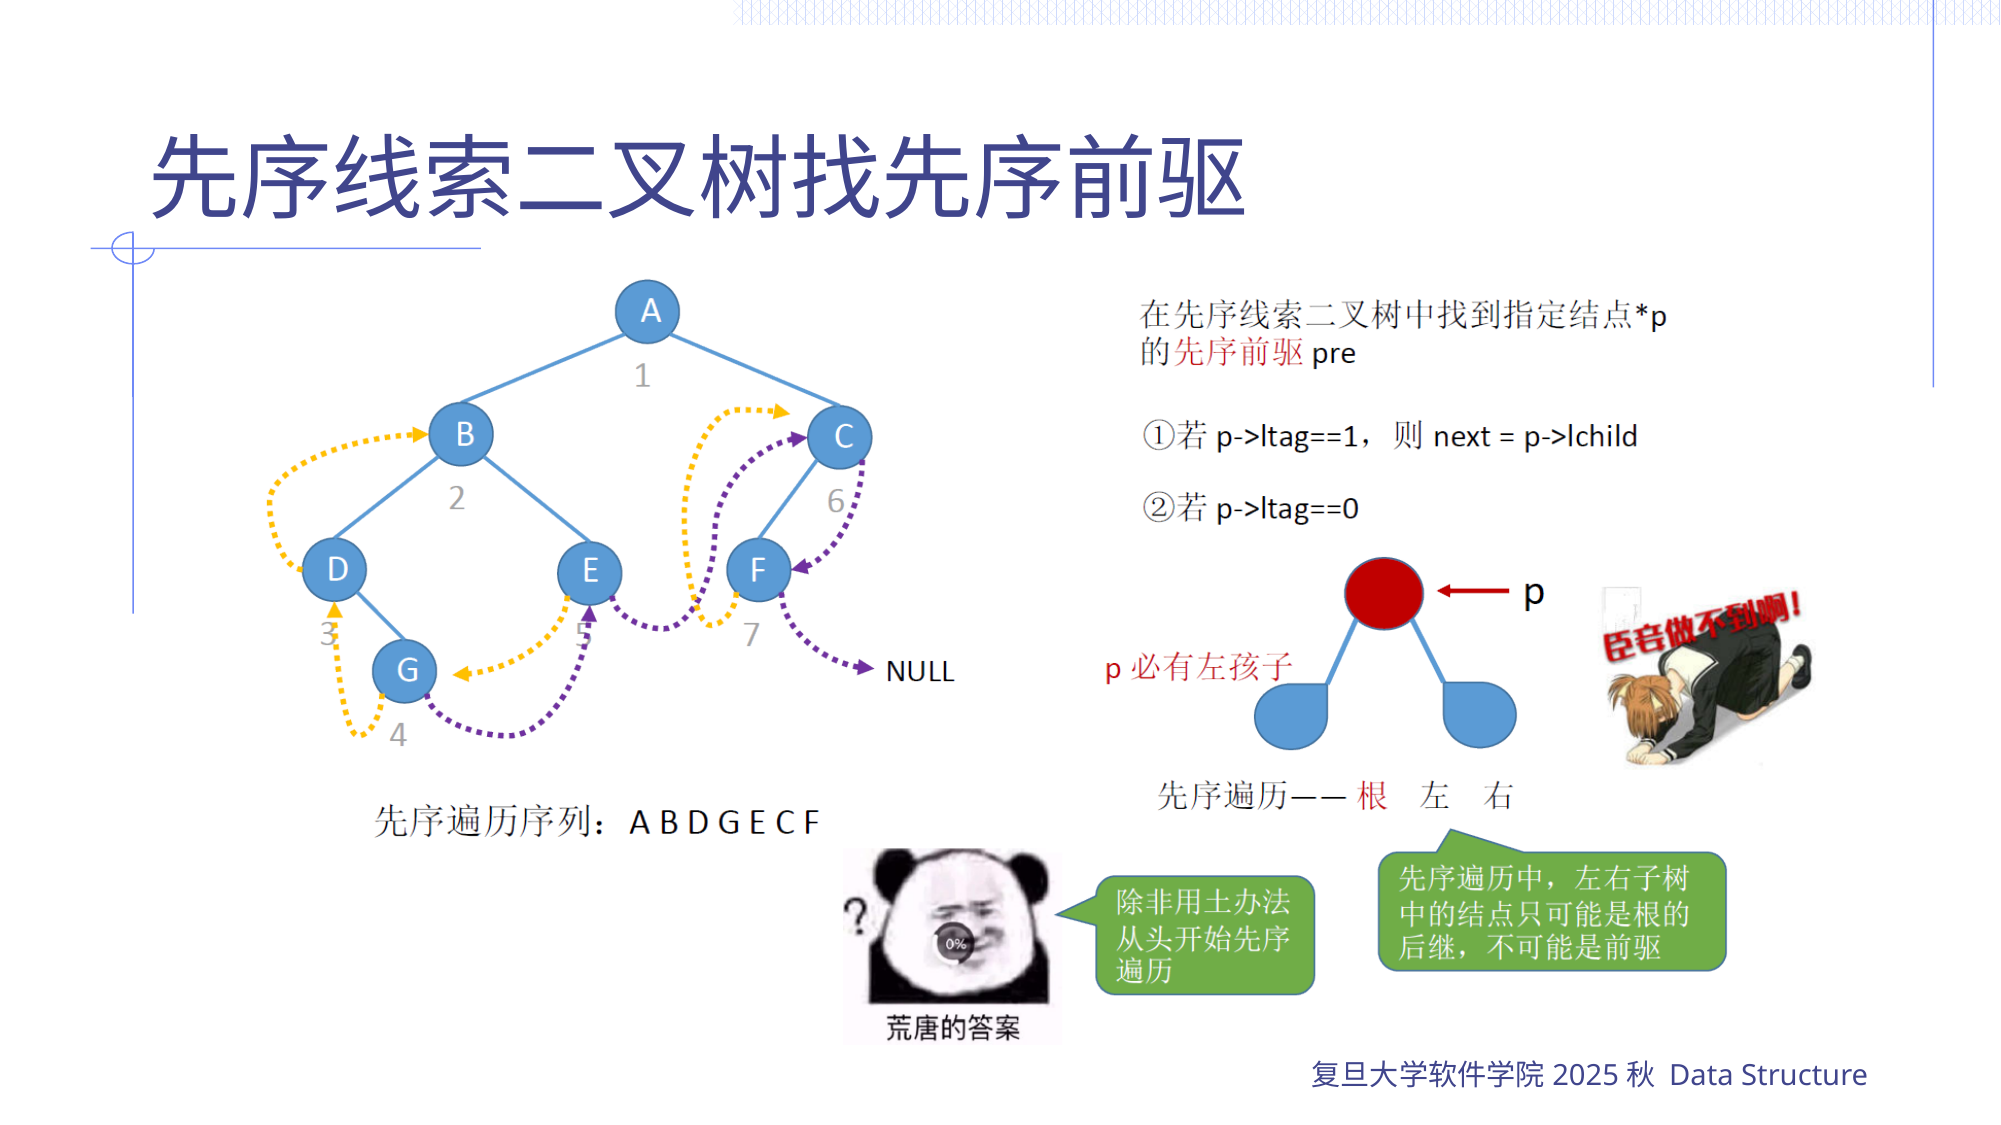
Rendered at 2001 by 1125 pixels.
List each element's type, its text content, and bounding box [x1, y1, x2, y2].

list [209, 255, 1857, 1045]
title 先序线索二叉树找先序前驱 [133, 50, 1834, 238]
